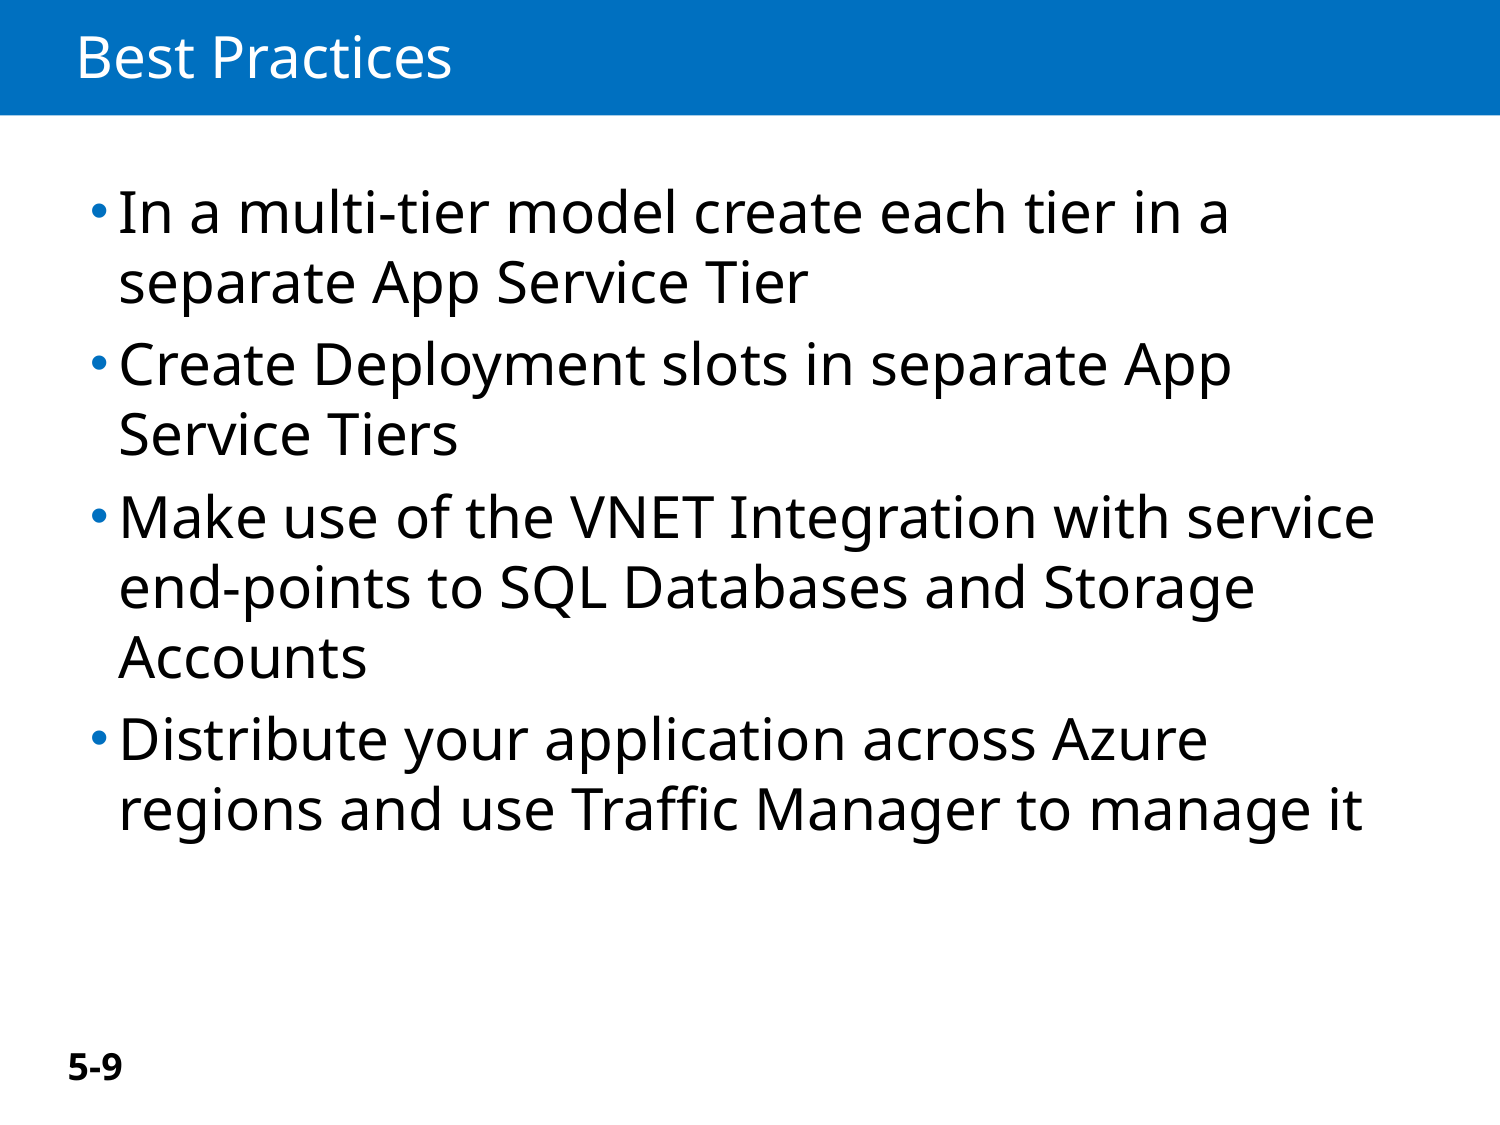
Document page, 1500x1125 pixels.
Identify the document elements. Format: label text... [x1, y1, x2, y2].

title Best Practices [75, 0, 1351, 122]
text_box In a multi-tier model create each tier in a separate App Service Tier Create Deployment slots in separate App Service Tiers Make use of the VNET Integration with service end-points to SQL Databases and Storage Accounts Distribute your application across Azure regions and use Traffic Manager to manage it [75, 167, 1408, 1012]
text_box 5-9 [52, 1035, 138, 1095]
